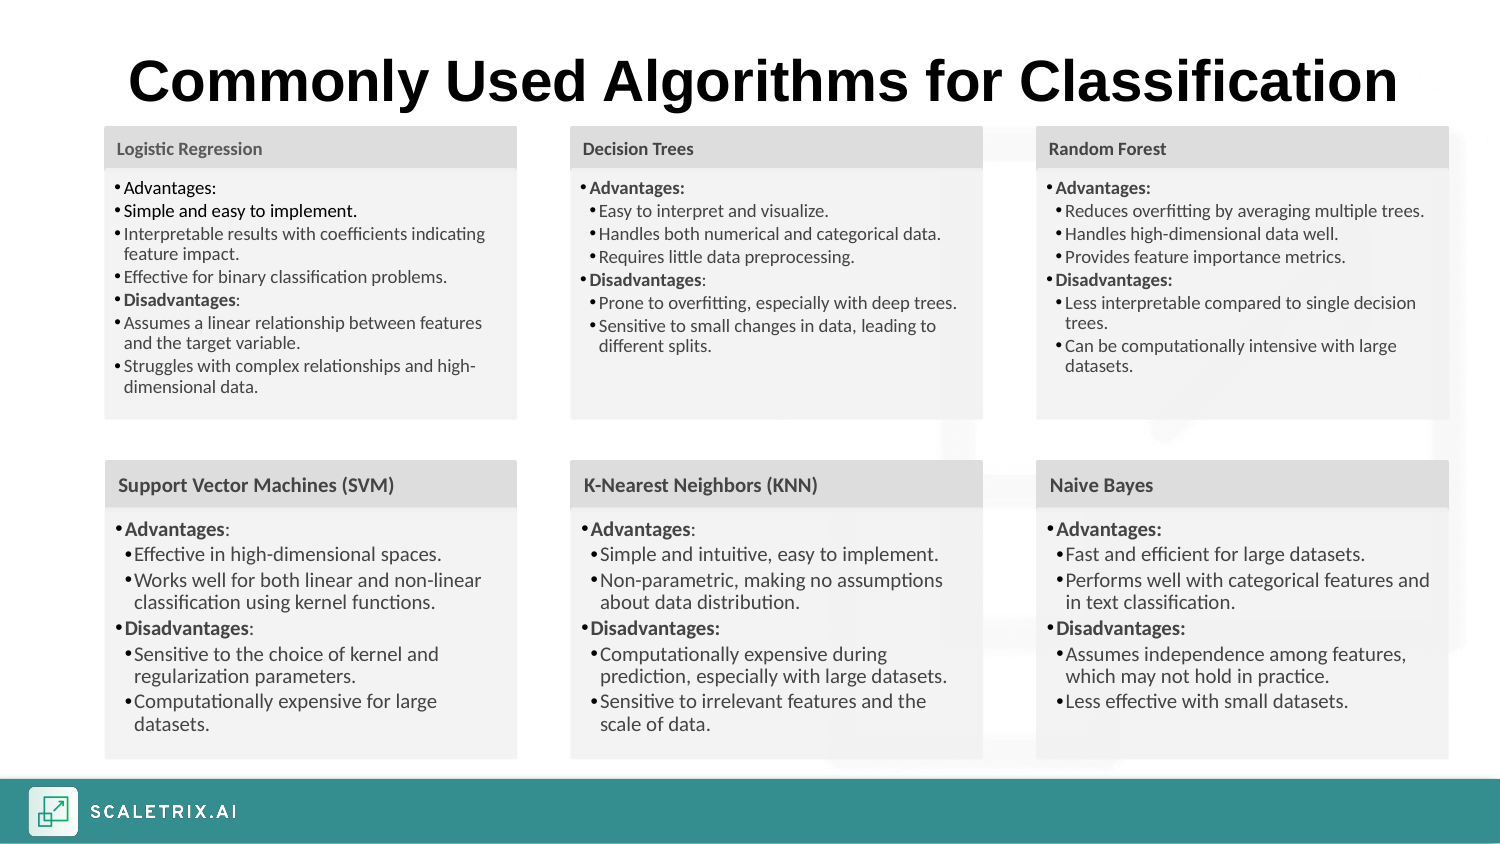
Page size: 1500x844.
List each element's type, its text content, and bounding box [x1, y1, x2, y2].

text_box Commonly Used Algorithms for Classification [52, 36, 1476, 191]
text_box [106, 459, 1448, 761]
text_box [105, 123, 1448, 423]
picture [0, 783, 266, 844]
